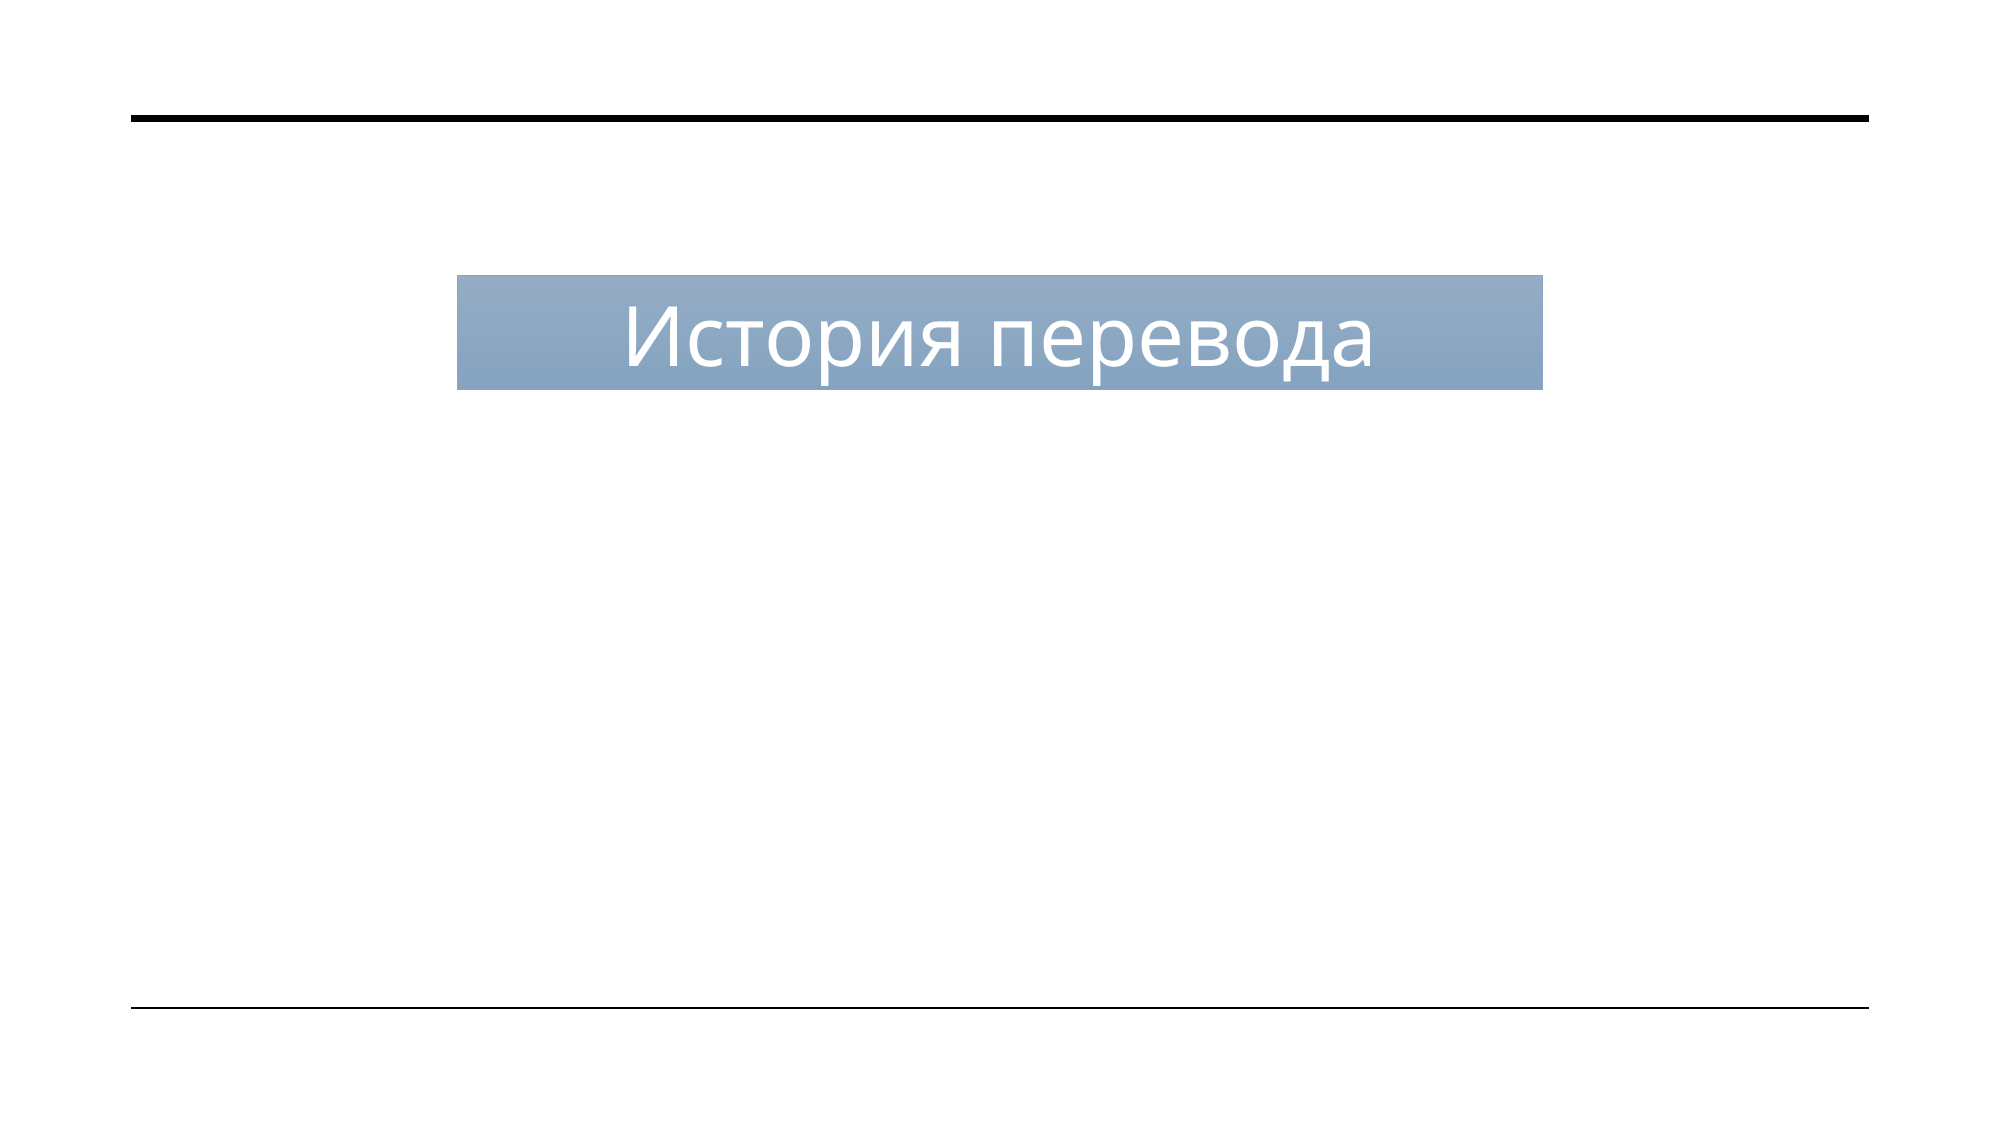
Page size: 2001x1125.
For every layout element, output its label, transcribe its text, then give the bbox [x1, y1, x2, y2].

text_box История перевода [457, 275, 1543, 390]
